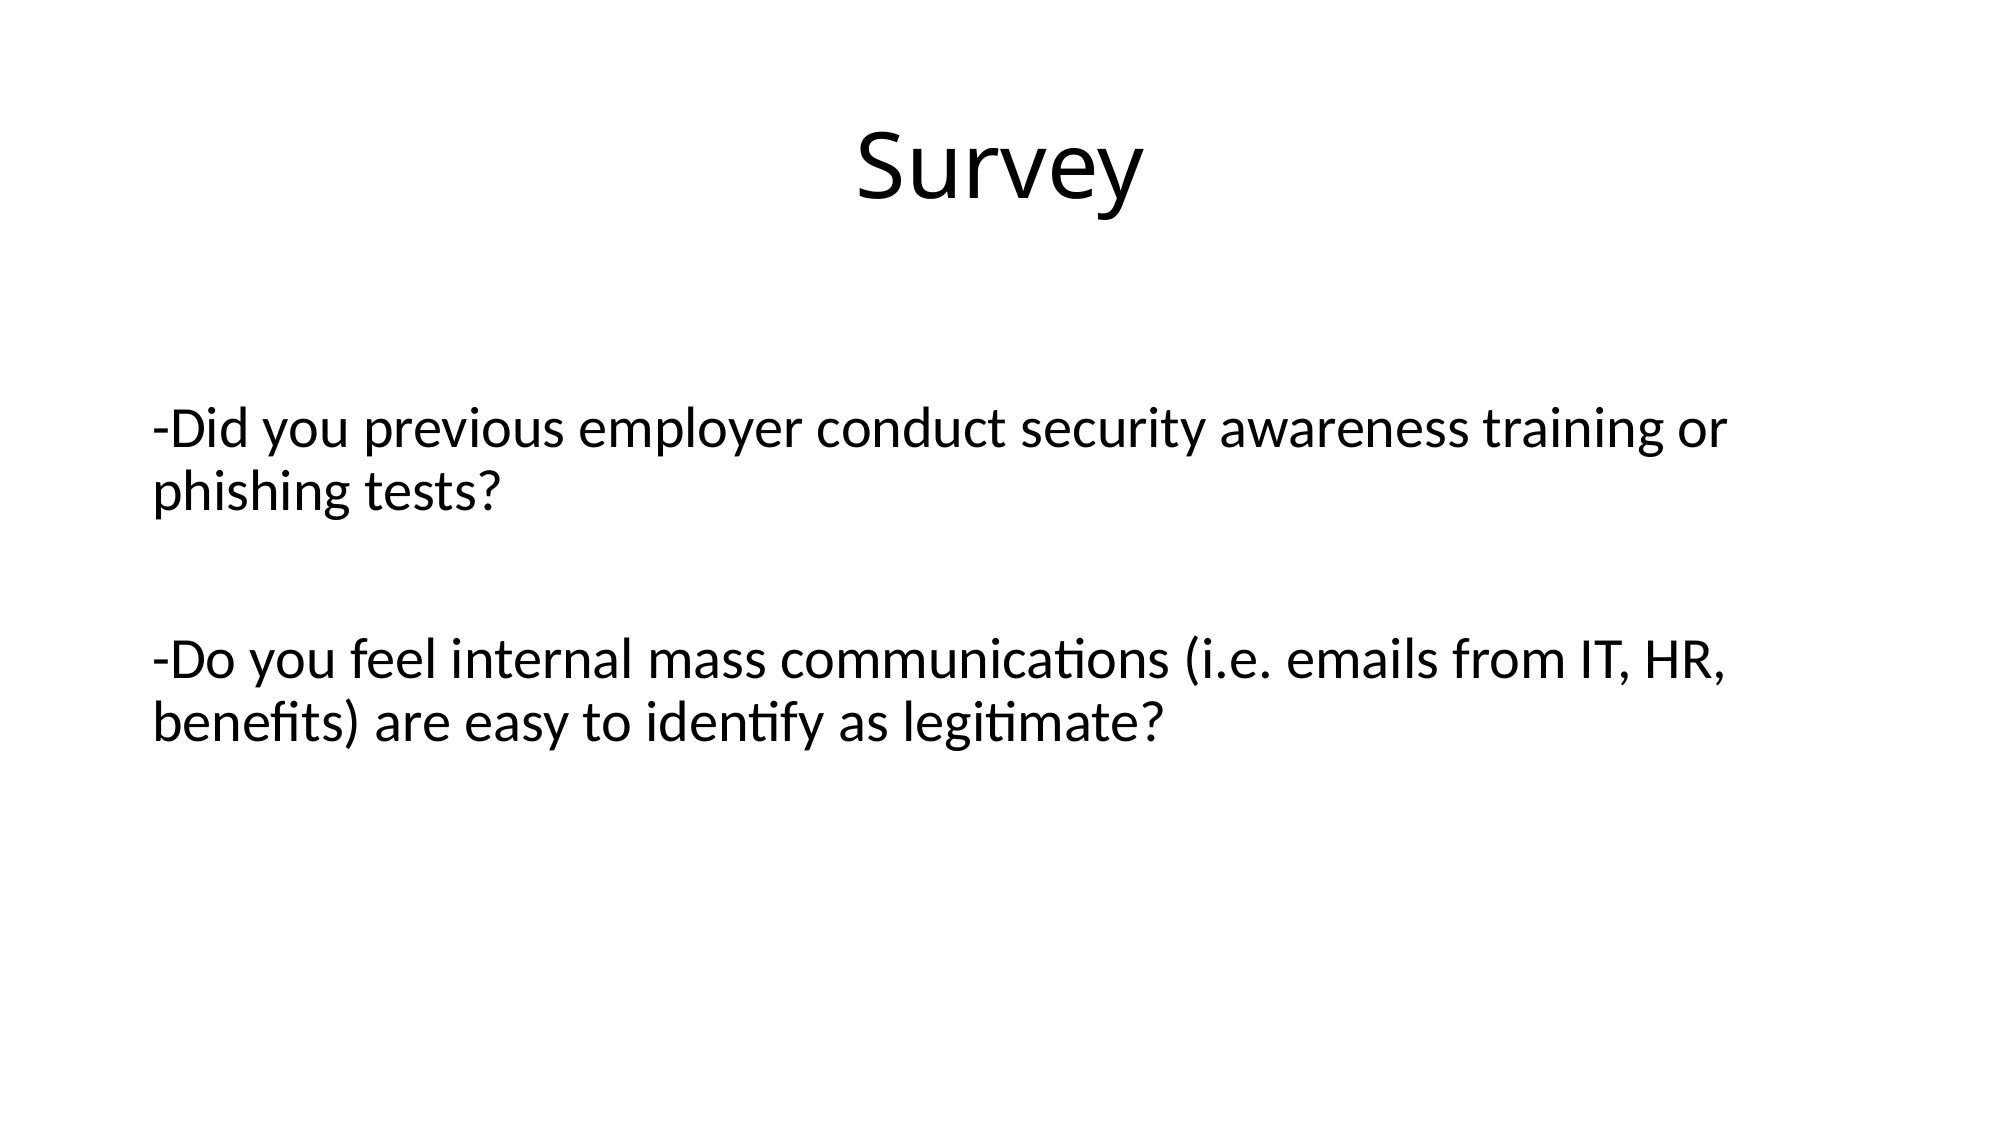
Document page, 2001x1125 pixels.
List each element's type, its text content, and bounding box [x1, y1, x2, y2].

list -Did you previous employer conduct security awareness training or phishing tests? -Do you feel internal mass communications (i.e. emails from IT, HR, benefits) are easy to identify as legitimate? [137, 299, 1863, 1014]
title Survey [137, 59, 1863, 278]
